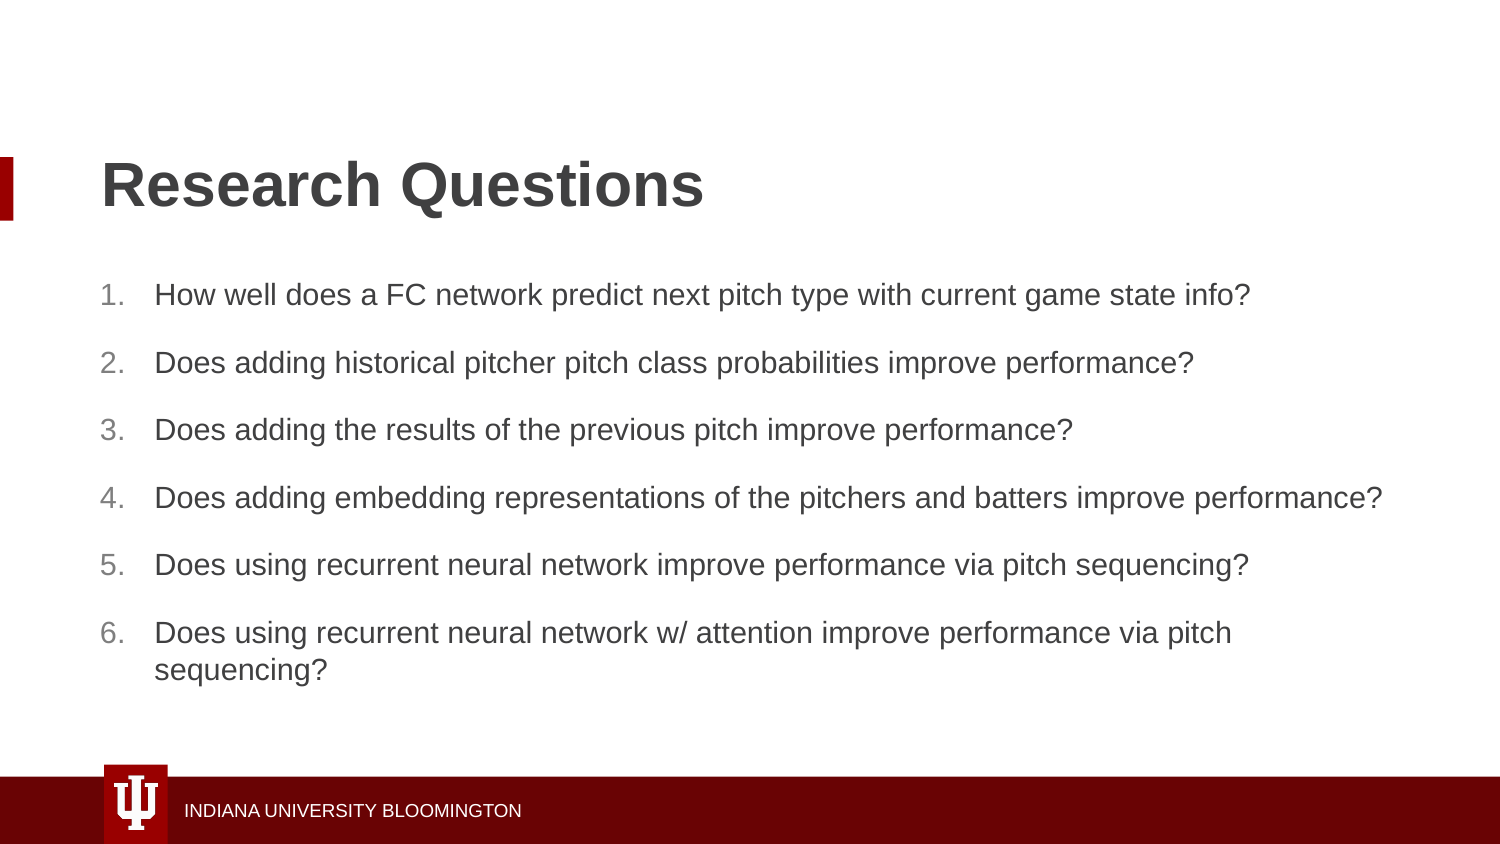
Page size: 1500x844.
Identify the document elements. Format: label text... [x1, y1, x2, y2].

list How well does a FC network predict next pitch type with current game state info? Does adding historical pitcher pitch class probabilities improve performance? Does adding the results of the previous pitch improve performance? Does adding embedding representations of the pitchers and batters improve performance? Does using recurrent neural network improve performance via pitch sequencing? Does using recurrent neural network w/ attention improve performance via pitch sequencing? [85, 267, 1400, 729]
picture [114, 775, 158, 830]
title Research Questions [86, 124, 1400, 240]
